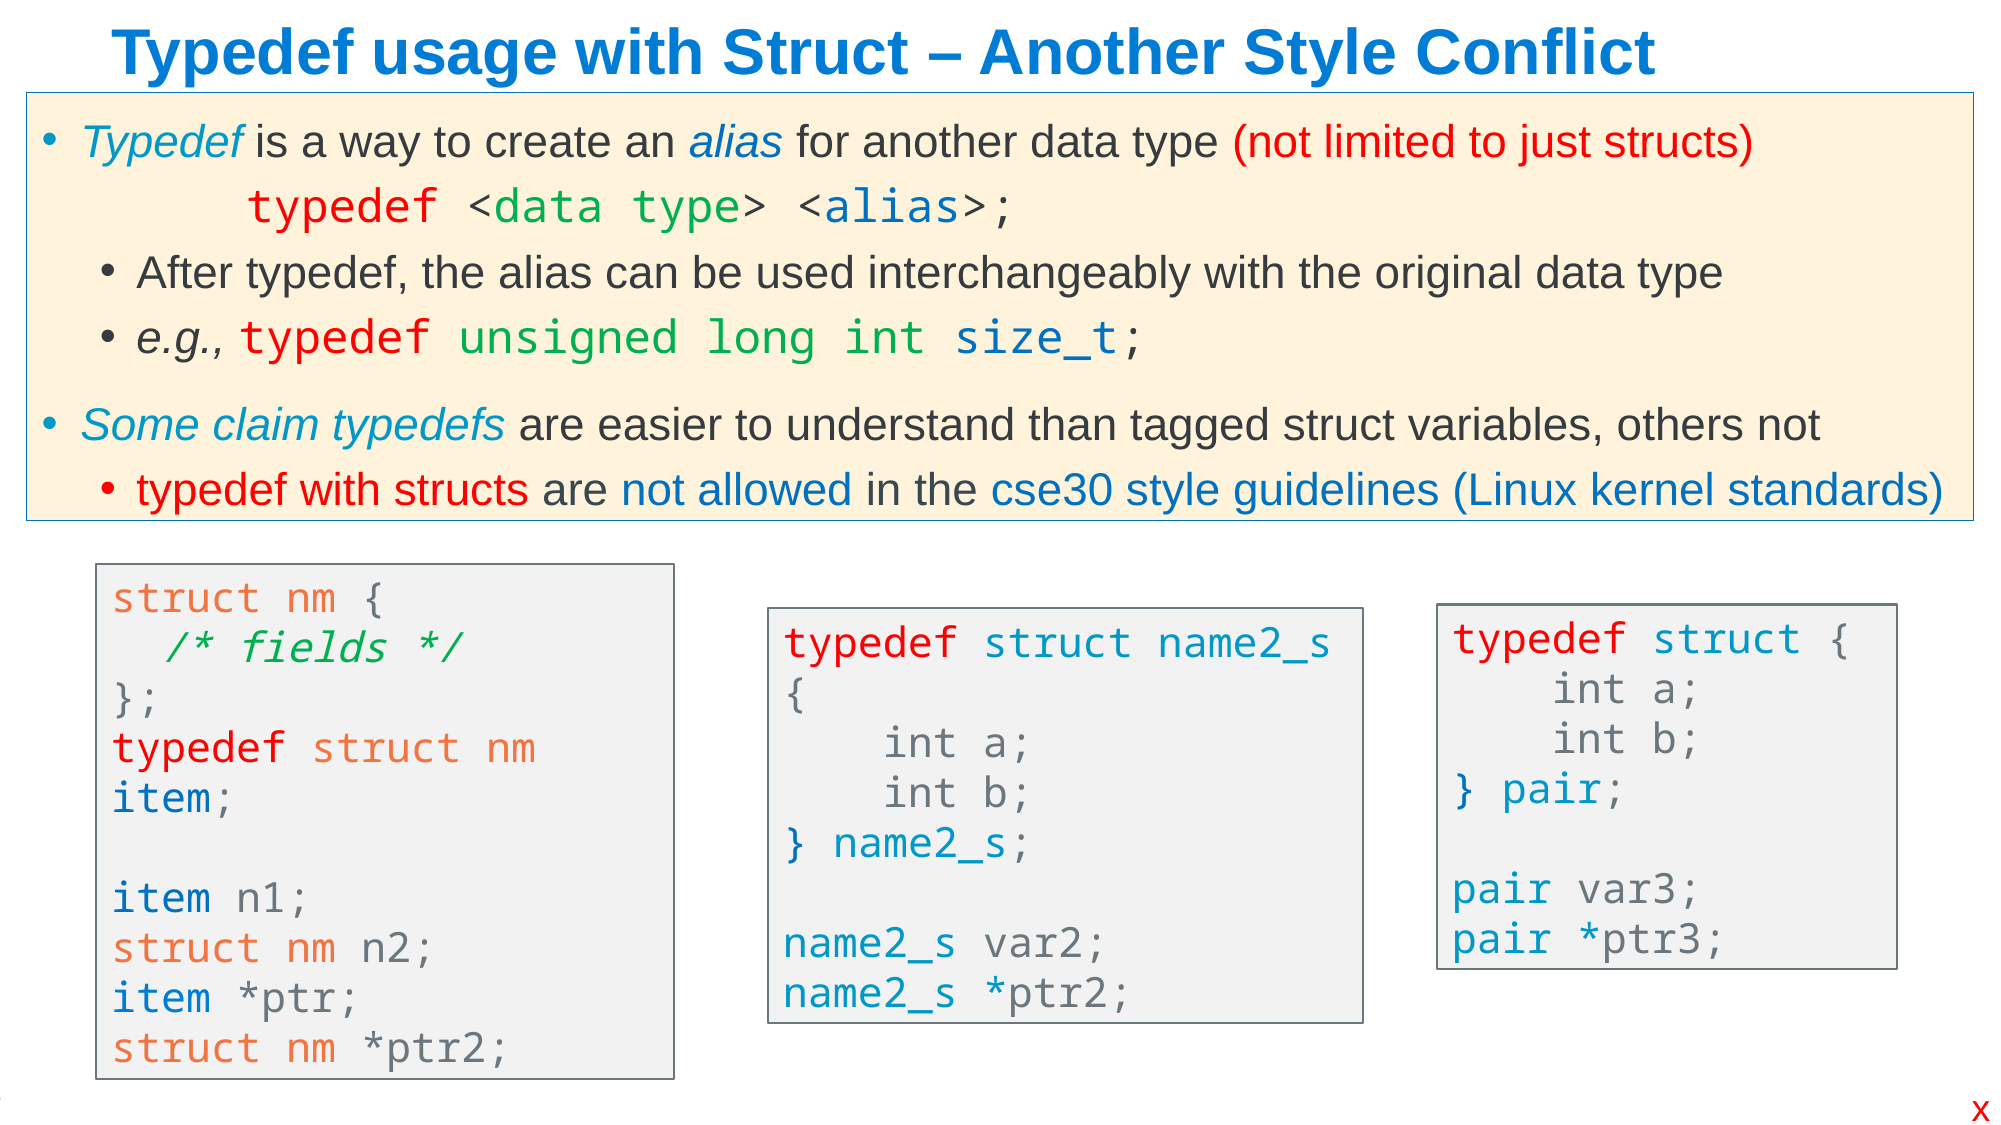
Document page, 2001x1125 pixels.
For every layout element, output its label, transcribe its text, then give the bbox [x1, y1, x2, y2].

text_box x [1956, 1076, 2000, 1125]
title Typedef usage with Struct – Another Style Conflict [96, 17, 1822, 92]
list Typedef is a way to create an alias for another data type (not limited to just structs) typedef <data type> <alias>; After typedef, the alias can be used interchangeably with the original data type e.g., typedef unsigned long int size_t; Some claim typedefs are easier to understand than tagged struct variables, others not typedef with structs are not allowed in the cse30 style guidelines (Linux kernel standards) [26, 92, 1974, 521]
text_box typedef struct name2_s { int a; int b; } name2_s; name2_s var2; name2_s *ptr2; [768, 608, 1364, 1024]
text_box typedef struct { int a; int b; } pair; pair var3; pair *ptr3; [1437, 604, 1897, 970]
text_box struct nm { /* fields */ }; typedef struct nm item; item n1; struct nm n2; item *ptr; struct nm *ptr2; [96, 563, 675, 1079]
